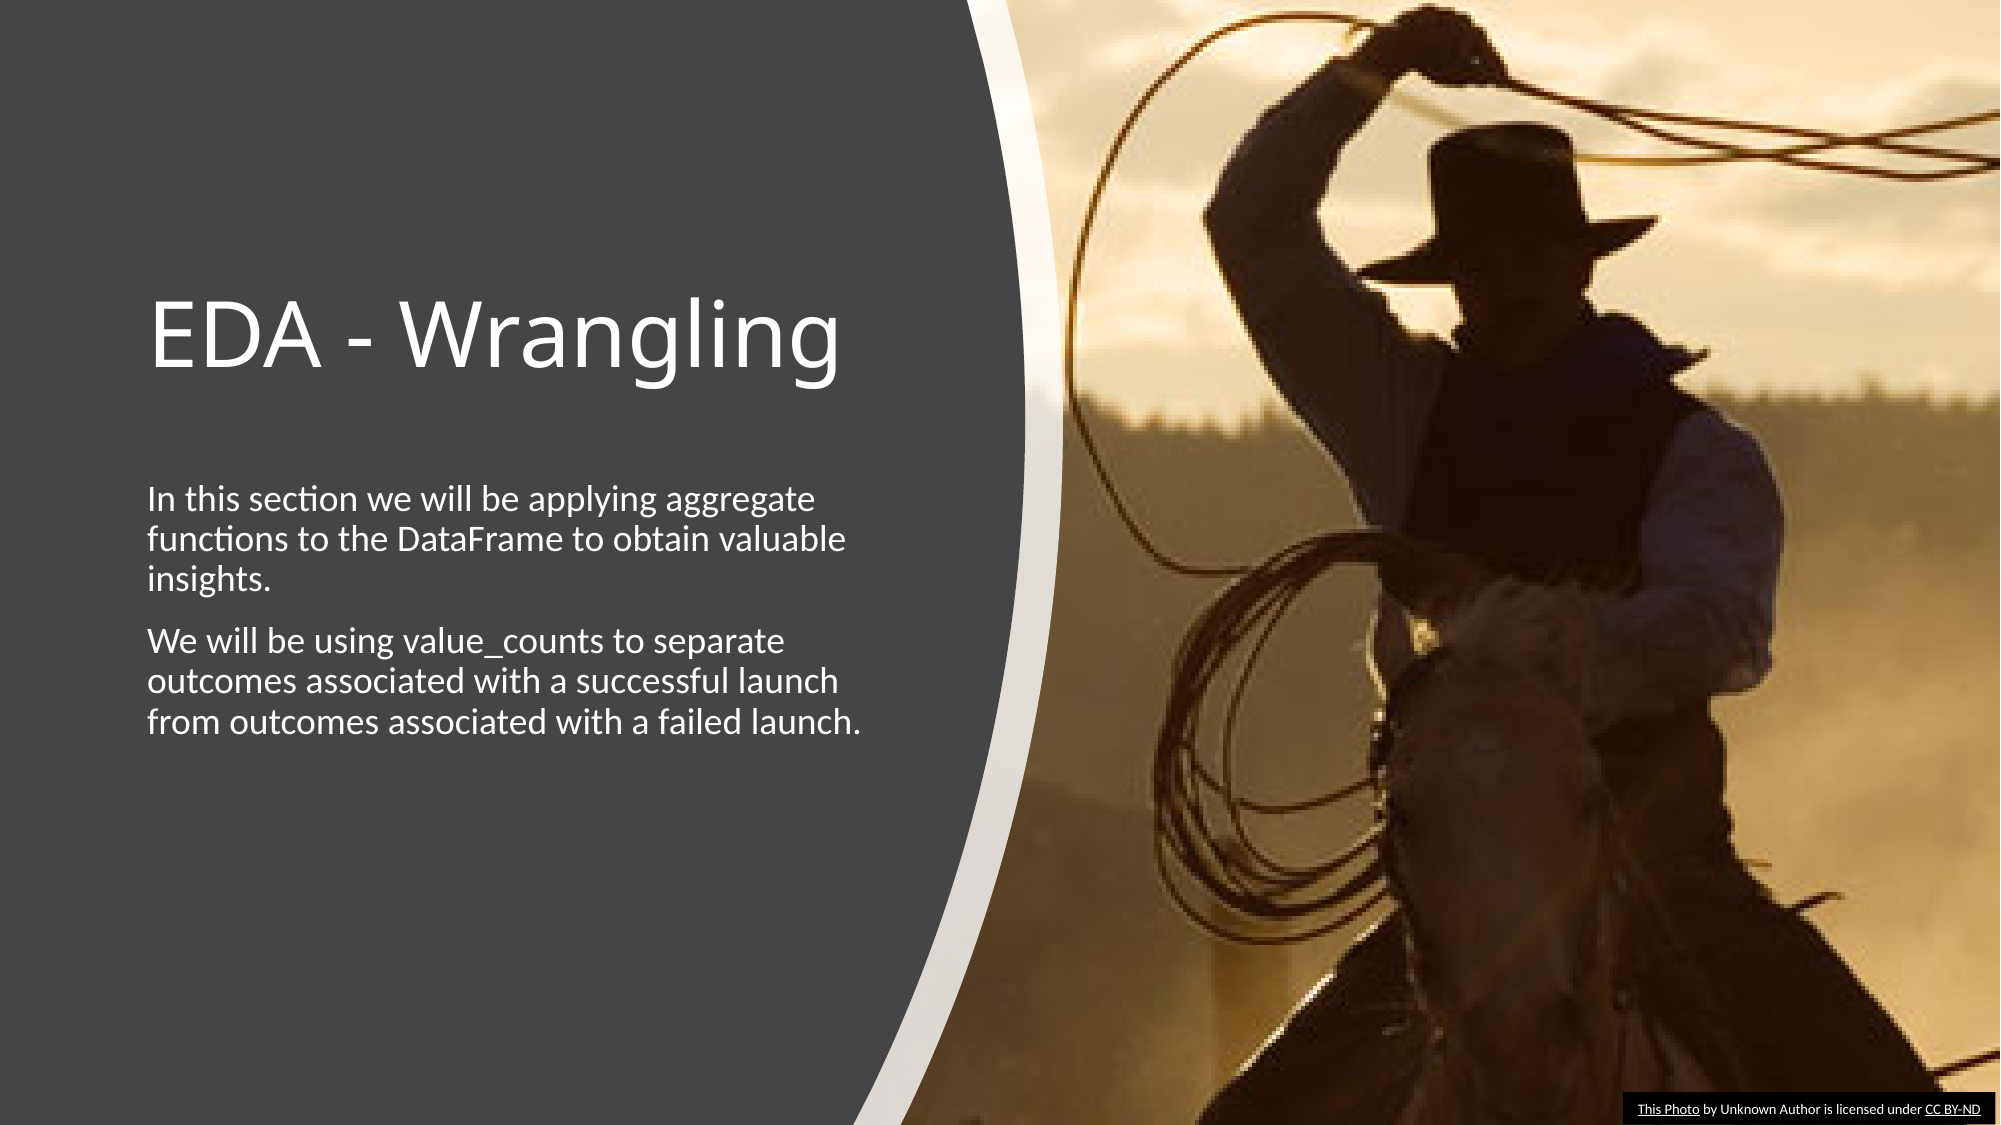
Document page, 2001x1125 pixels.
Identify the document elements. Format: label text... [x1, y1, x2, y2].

text_box [0, 0, 850, 1125]
list In this section we will be applying aggregate functions to the DataFrame to obtain valuable insights. We will be using value_counts to separate outcomes associated with a successful launch from outcomes associated with a failed launch. [131, 471, 850, 994]
picture [850, 0, 2000, 1125]
title EDA - Wrangling [131, 229, 850, 447]
